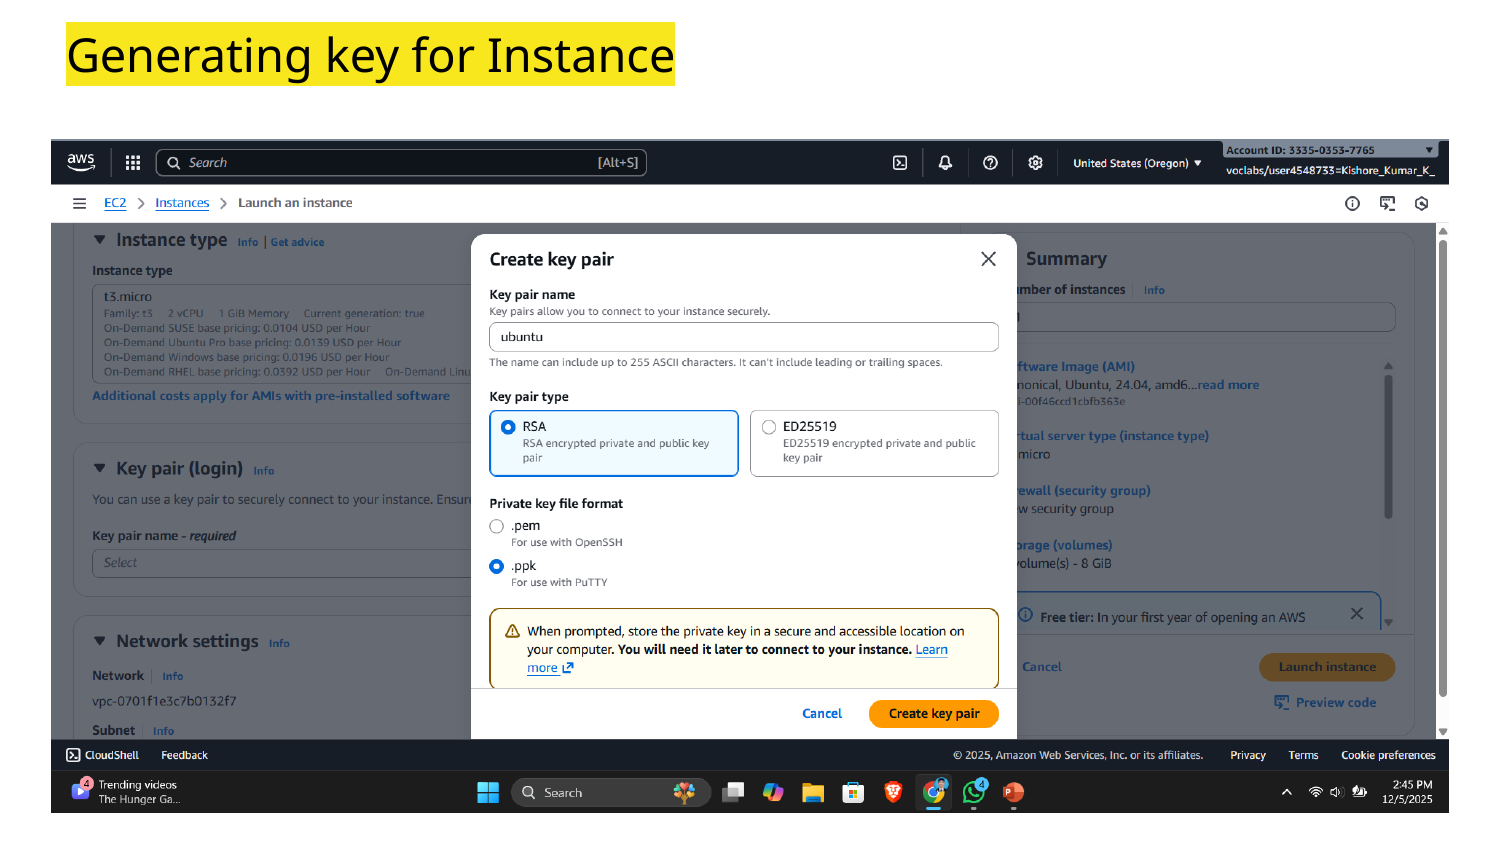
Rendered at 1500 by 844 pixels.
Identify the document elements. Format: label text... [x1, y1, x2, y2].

title Generating key for Instance [51, 7, 1449, 102]
picture [50, 138, 1450, 814]
